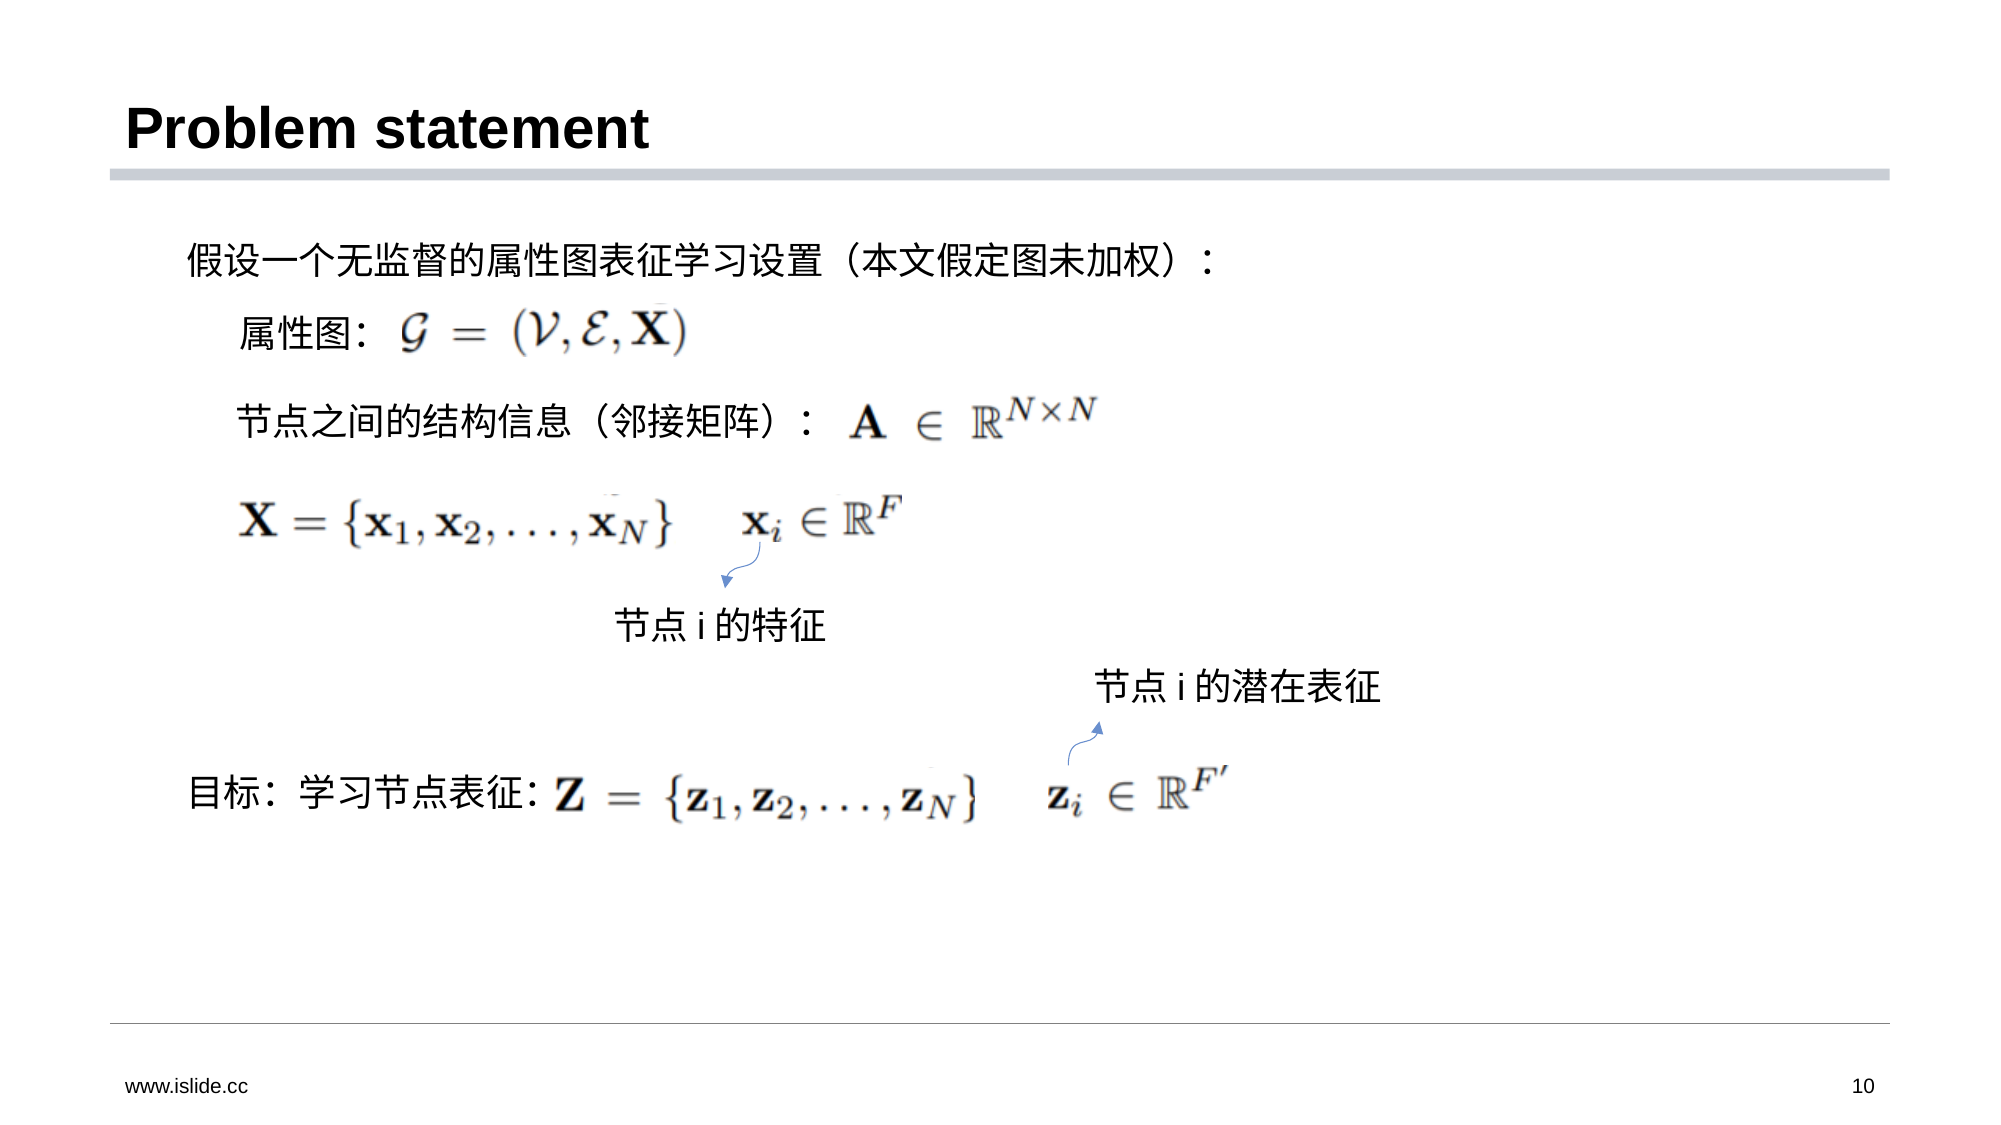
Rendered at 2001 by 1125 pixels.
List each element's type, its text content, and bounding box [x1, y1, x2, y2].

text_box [171, 761, 1229, 831]
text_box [719, 547, 766, 583]
text_box 节点i的潜在表征 [1078, 655, 1500, 716]
footer www.islide.cc [109, 1068, 790, 1103]
picture [742, 494, 902, 542]
picture [509, 303, 688, 357]
text_box 节点之间的结构信息（邻接矩阵）： [220, 390, 839, 451]
title Problem statement [109, 0, 1890, 169]
text_box 属性图： [150, 302, 412, 363]
picture [236, 494, 676, 558]
text_box 节点i的特征 [598, 595, 895, 655]
picture [402, 305, 497, 361]
text_box 假设一个无监督的属性图表征学习设置（本文假定图未加权）： [171, 229, 1313, 290]
picture [839, 377, 1100, 452]
slide_number 10 [1412, 1068, 1890, 1103]
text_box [1061, 727, 1106, 759]
